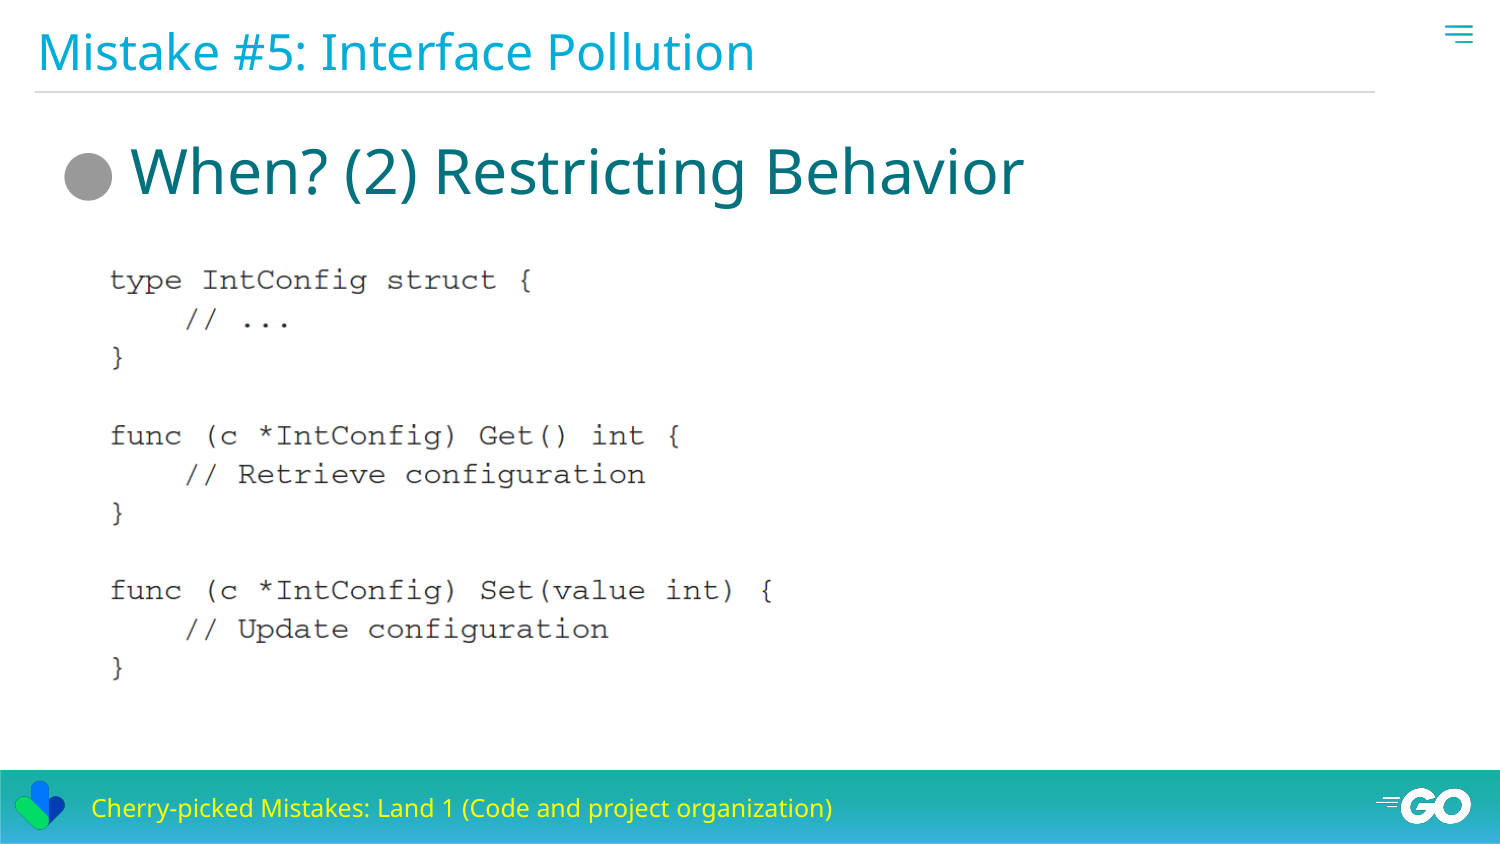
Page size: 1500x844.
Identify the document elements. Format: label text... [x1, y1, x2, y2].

title Mistake #5: Interface Pollution [22, 12, 1421, 90]
picture [75, 243, 841, 706]
picture [0, 770, 1500, 844]
subtitle Cherry-picked Mistakes: Land 1 (Code and project organization) [76, 777, 962, 844]
list When? (2) Restricting Behavior [40, 117, 1427, 729]
picture [1445, 25, 1473, 43]
